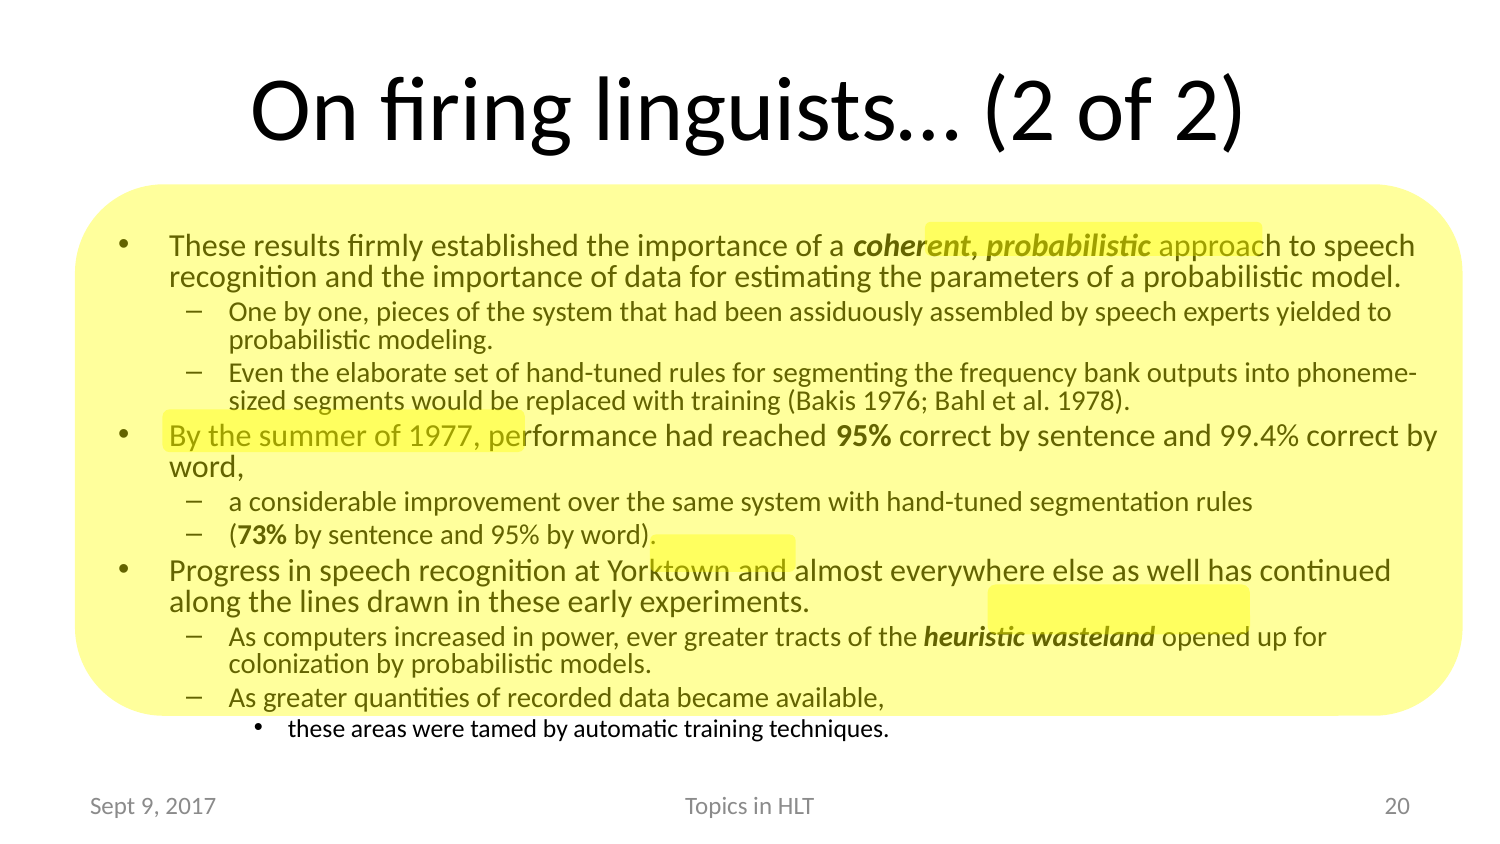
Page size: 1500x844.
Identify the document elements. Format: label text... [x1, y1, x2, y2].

text_box [160, 407, 528, 455]
title On firing linguists… (2 of 2) [75, 33, 1425, 175]
footer Topics in HLT [512, 782, 988, 827]
text_box [647, 532, 798, 574]
text_box [72, 182, 1465, 718]
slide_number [75, 782, 425, 827]
list These results firmly established the importance of a coherent, probabilistic approach to speech recognition and the importance of data for estimating the parameters of a probabilistic model. One by one, pieces of the system that had been assiduously assembled by speech experts yielded to probabilistic modeling. Even the elaborate set of hand-tuned rules for segmenting the frequency bank outputs into phoneme-sized segments would be replaced with training (Bakis 1976; Bahl et al. 1978). By the summer of 1977, performance had reached 95% correct by sentence and 99.4% correct by word, a considerable improvement over the same system with hand-tuned segmentation rules (73% by sentence and 95% by word). Progress in speech recognition at Yorktown and almost everywhere else as well has continued along the lines drawn in these early experiments. As computers increased in power, ever greater tracts of the heuristic wasteland opened up for colonization by probabilistic models. As greater quantities of recorded data became available, these areas were tamed by automatic training techniques. [103, 224, 1476, 760]
slide_number 20 [1074, 782, 1425, 827]
